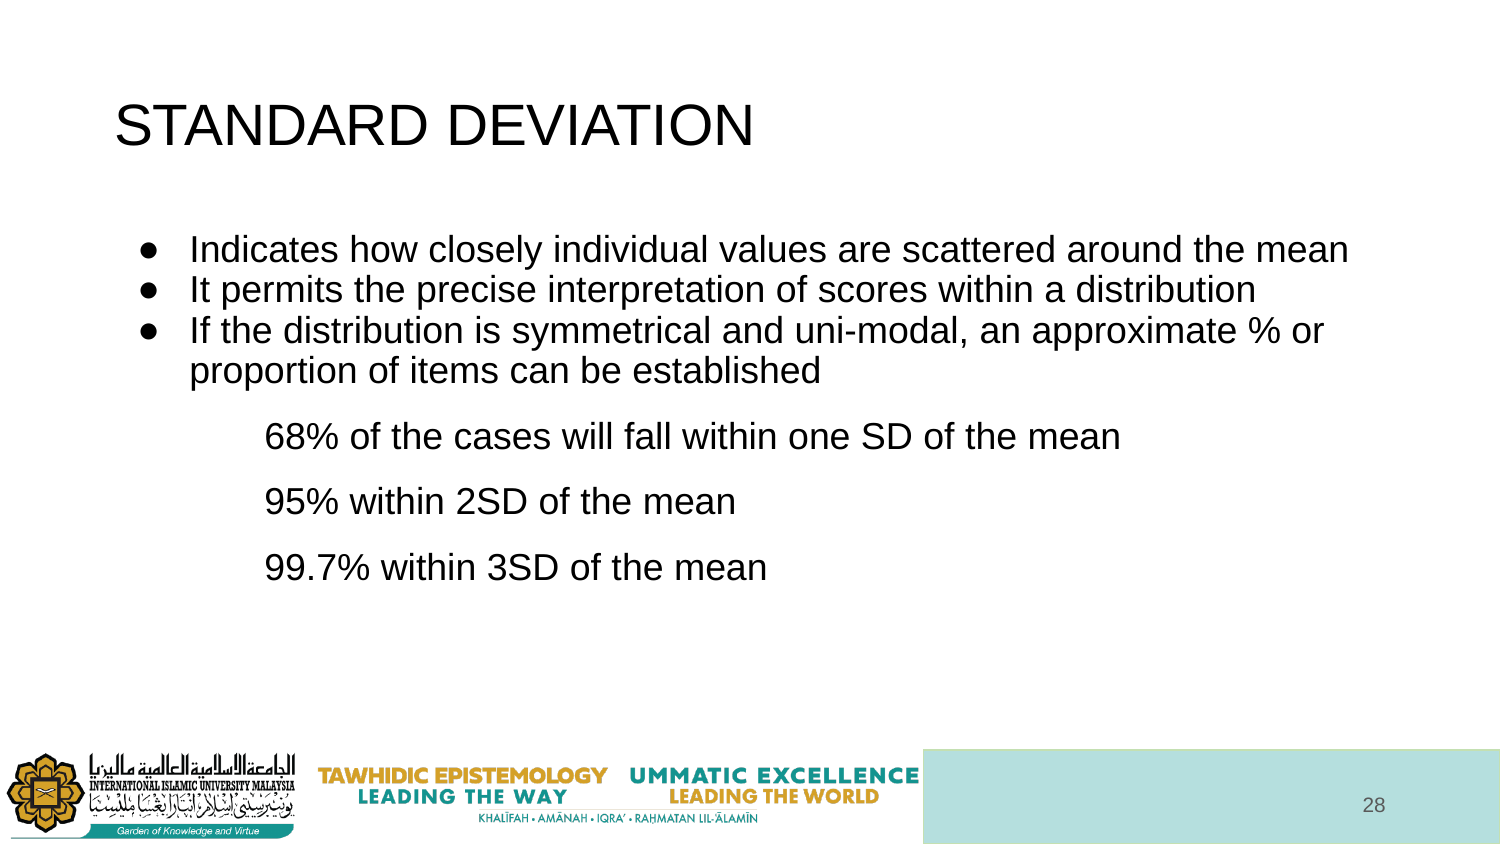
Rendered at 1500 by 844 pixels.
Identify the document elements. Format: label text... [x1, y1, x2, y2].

list Indicates how closely individual values are scattered around the mean It permits the precise interpretation of scores within a distribution If the distribution is symmetrical and uni-modal, an approximate % or proportion of items can be established 68% of the cases will fall within one SD of the mean 95% within 2SD of the mean 99.7% within 3SD of the mean [103, 224, 1397, 682]
title STANDARD DEVIATION [103, 44, 1397, 208]
slide_number ‹#› [1059, 782, 1397, 827]
picture [0, 734, 924, 844]
